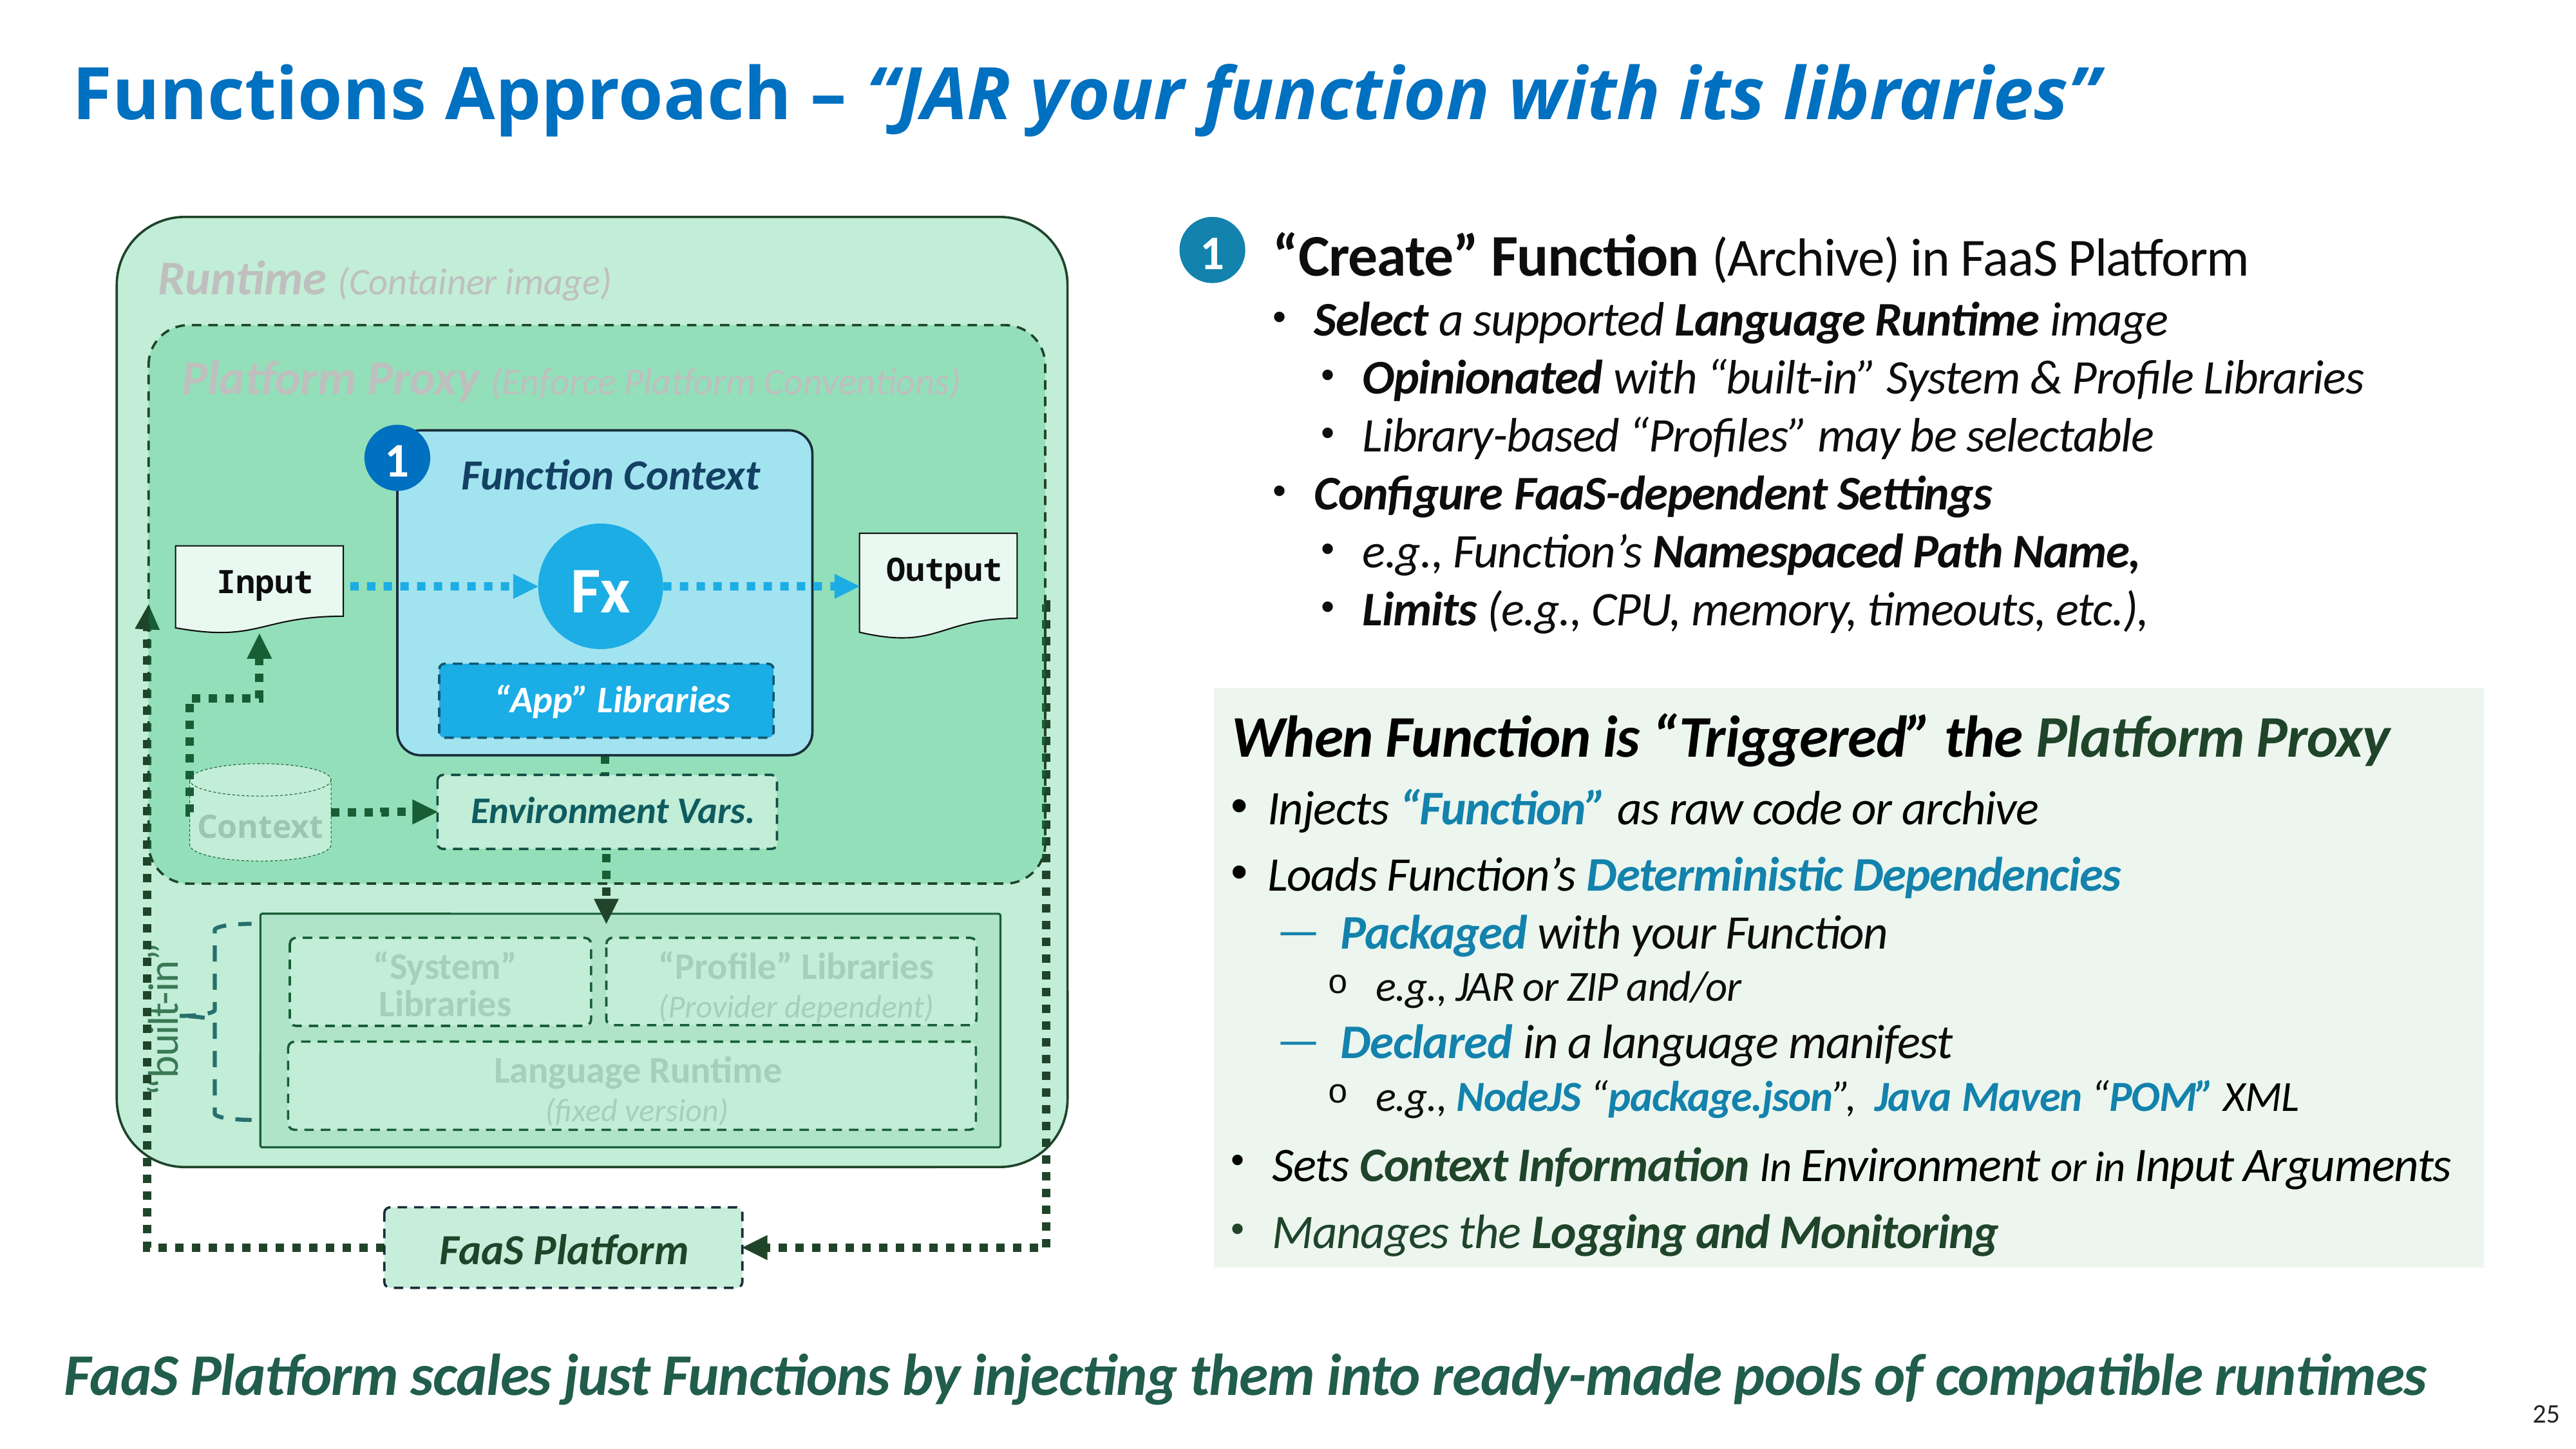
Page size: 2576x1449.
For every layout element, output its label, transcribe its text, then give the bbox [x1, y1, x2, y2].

title Functions Approach – “JAR your function with its libraries” [62, 50, 2536, 142]
text_box When Function is “Triggered” the Platform Proxy Injects “Function” as raw code or archive Loads Function’s Deterministic Dependencies Packaged with your Function e.g., JAR or ZIP and/or Declared in a language manifest e.g., NodeJS “package.json”, Java Maven “POM” XML Sets Context Information In Environment or in Input Arguments Manages the Logging and Monitoring [1214, 688, 2485, 1268]
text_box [1179, 216, 2465, 613]
slide_number 25 [2110, 1396, 2561, 1435]
text_box FaaS Platform scales just Functions by injecting them into ready-made pools of compatible runtimes [55, 1331, 2521, 1412]
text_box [117, 216, 1068, 1288]
